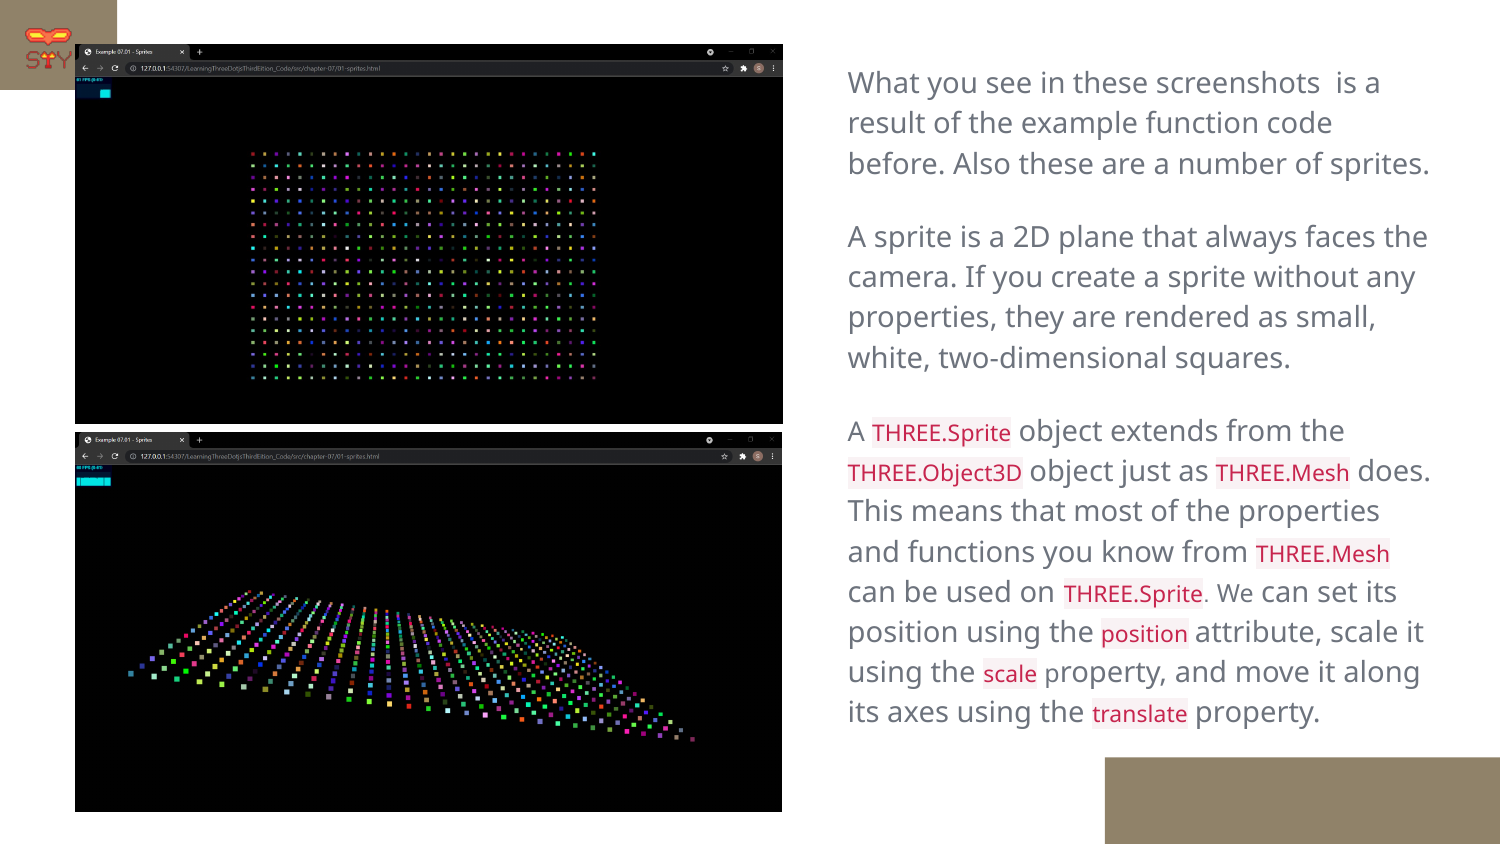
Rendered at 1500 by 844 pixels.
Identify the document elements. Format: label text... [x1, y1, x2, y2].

picture [24, 24, 73, 73]
text_box [1104, 757, 1500, 844]
picture [74, 44, 783, 424]
text_box [0, 0, 118, 90]
subtitle What you see in these screenshots is a result of the example function code before. Also these are a number of sprites. A sprite is a 2D plane that always faces the camera. If you create a sprite without any properties, they are rendered as small, white, two-dimensional squares. A THREE.Sprite object extends from the THREE.Object3D object just as THREE.Mesh does. This means that most of the properties and functions you know from THREE.Mesh can be used on THREE.Sprite. We can set its position using the position attribute, scale it using the scale property, and move it along its axes using the translate property. [832, 44, 1448, 747]
picture [74, 432, 782, 812]
